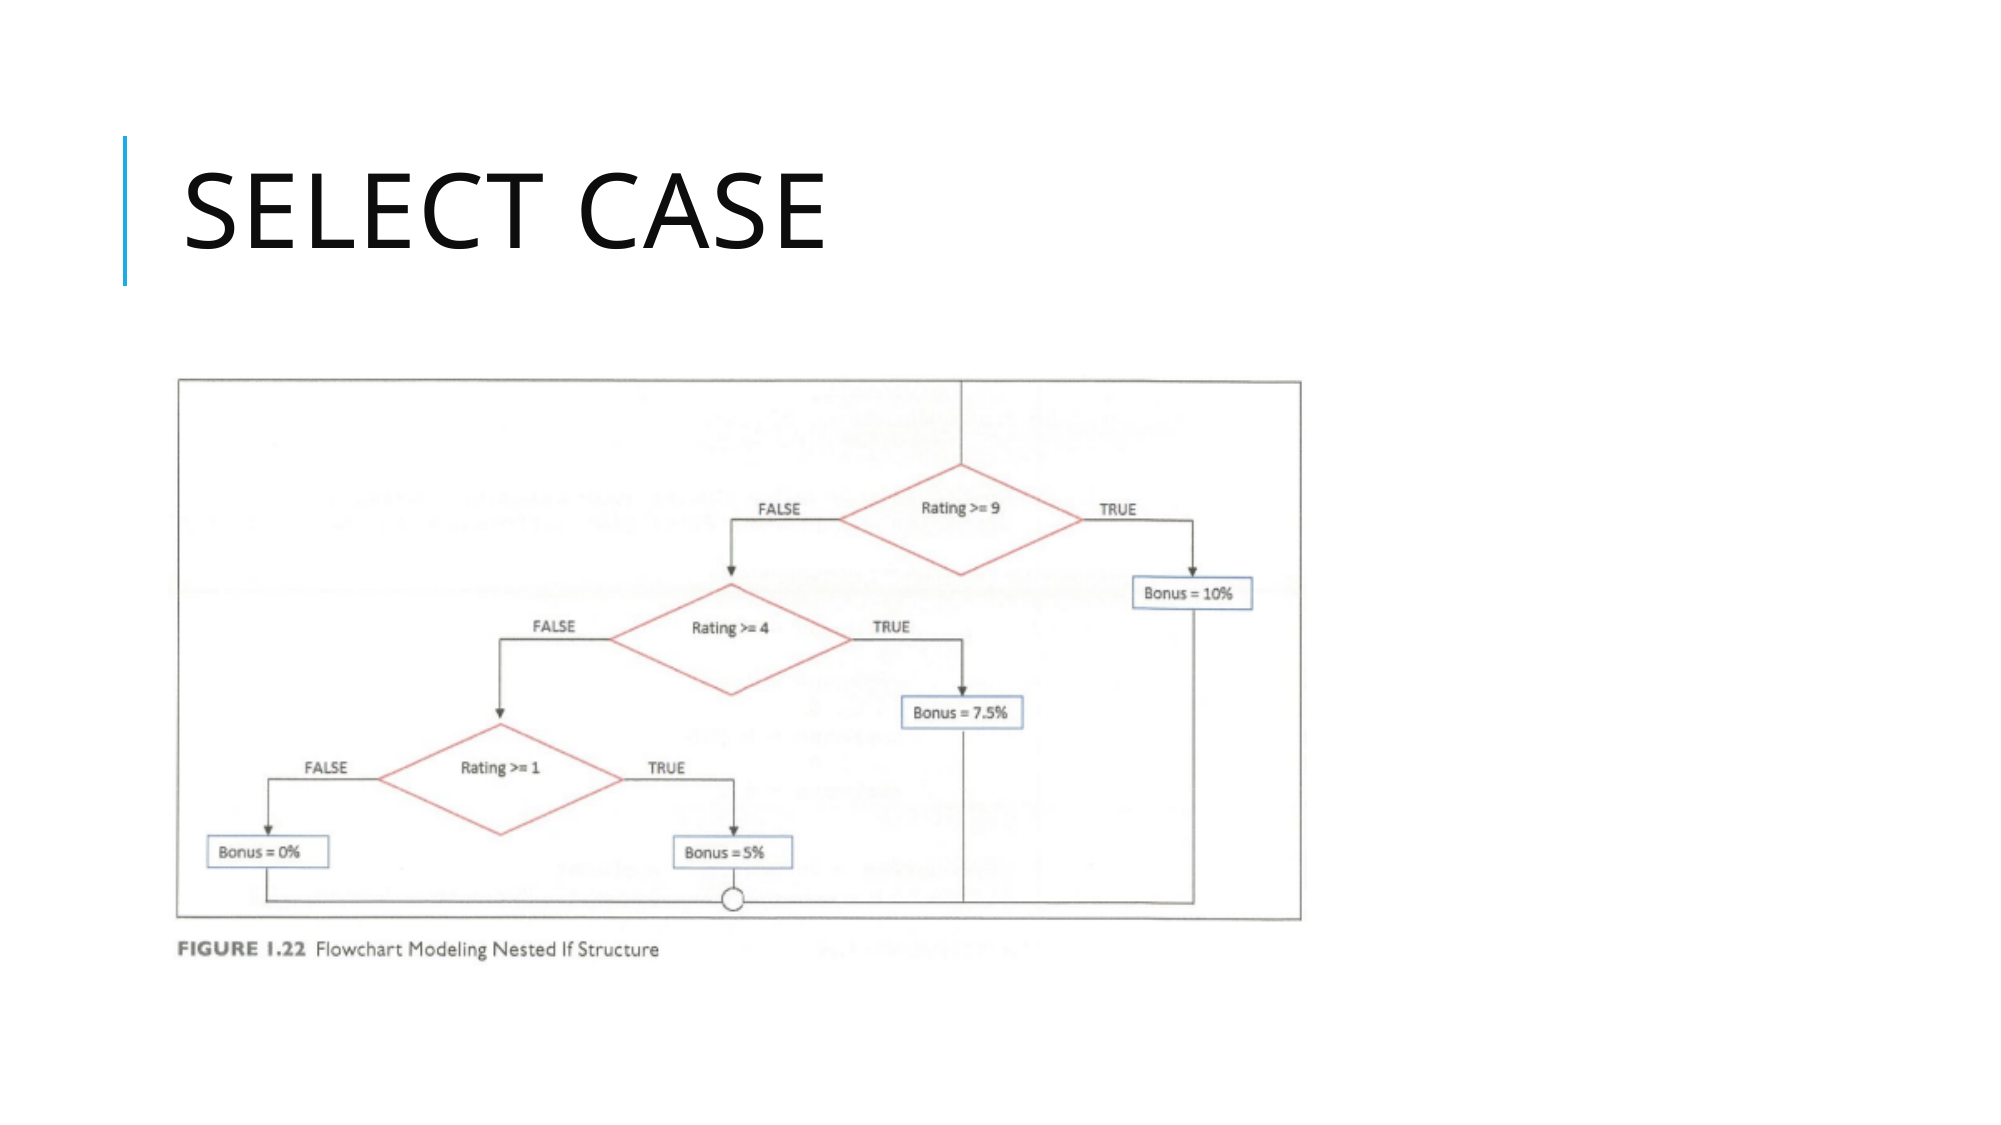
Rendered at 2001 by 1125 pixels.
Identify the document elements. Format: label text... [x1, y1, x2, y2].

title Select case [168, 96, 1763, 342]
picture [167, 374, 1307, 976]
